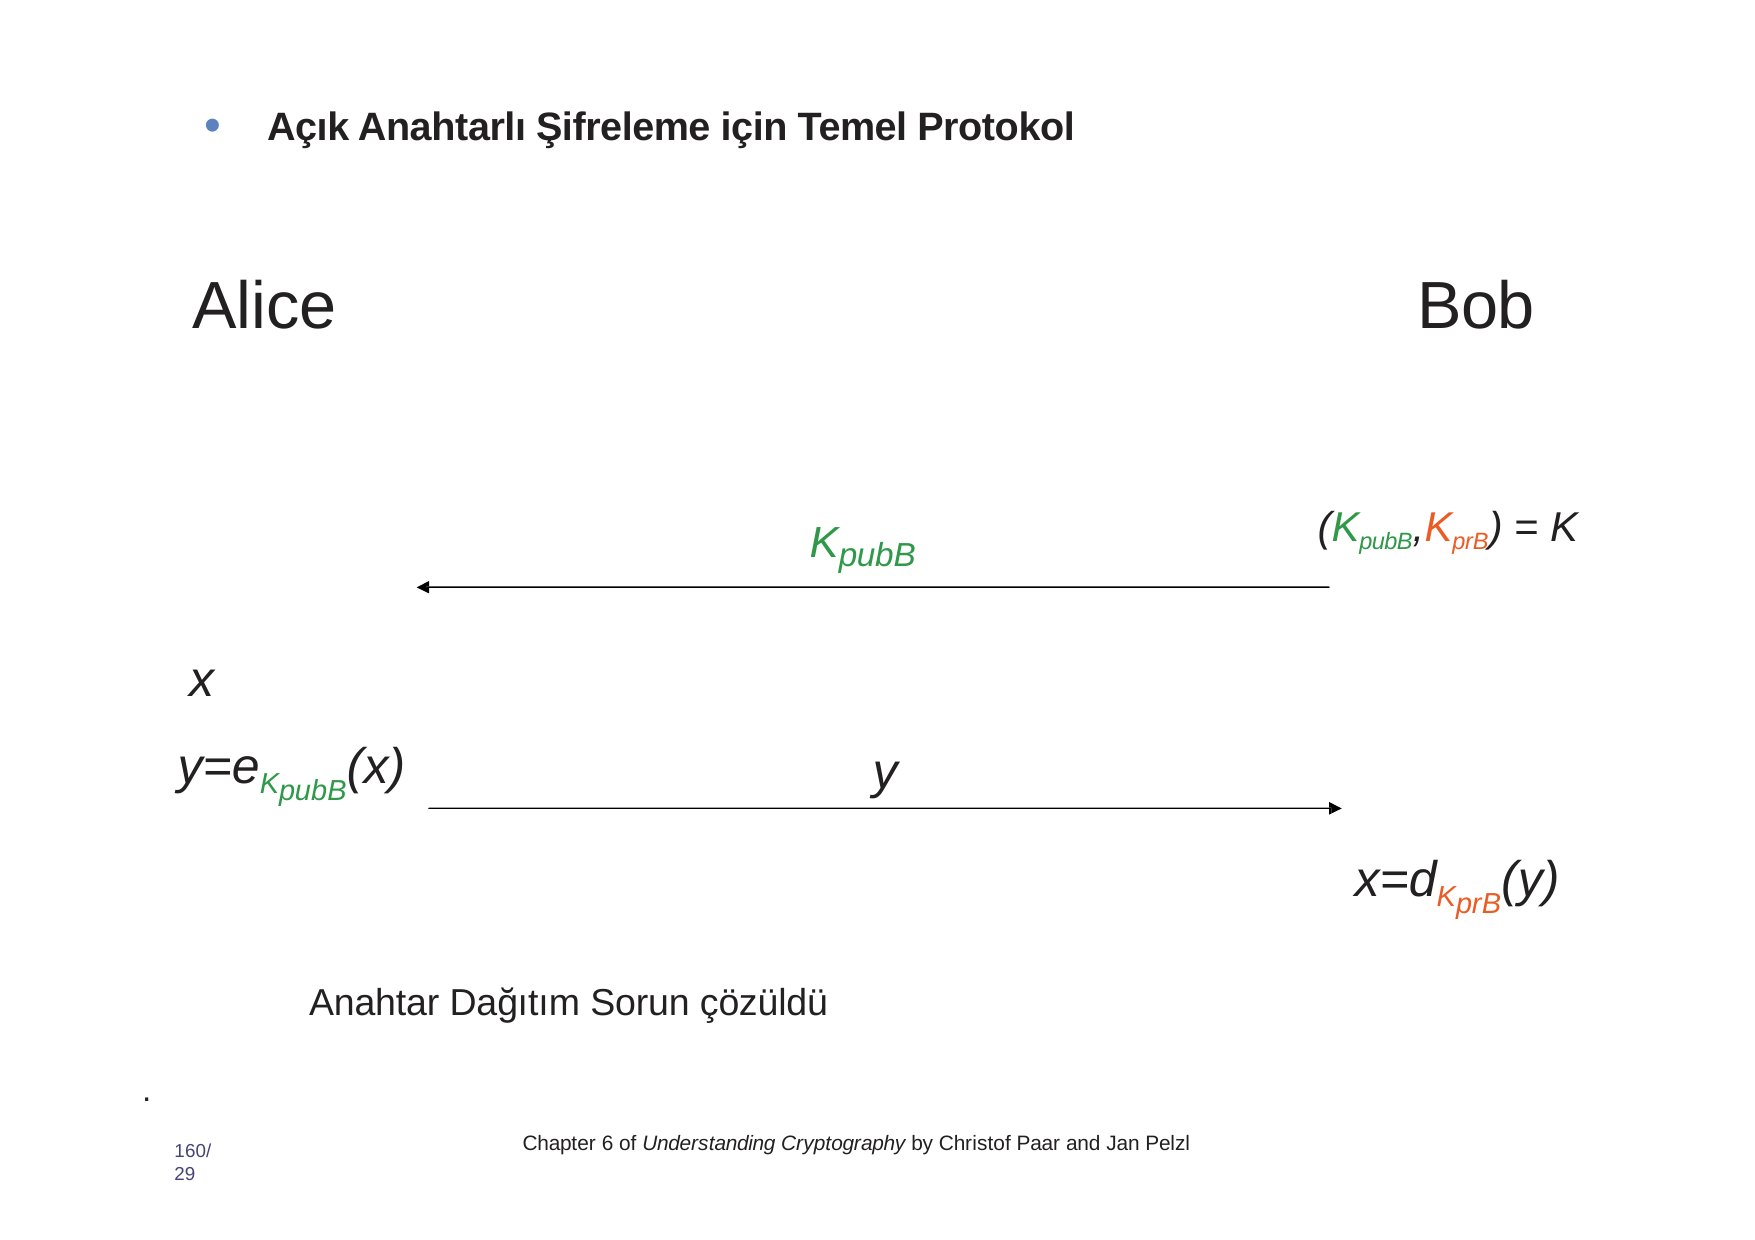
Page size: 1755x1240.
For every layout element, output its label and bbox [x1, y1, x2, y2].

text_box [202, 101, 1202, 161]
text_box [1315, 499, 1595, 559]
text_box [190, 262, 340, 344]
slide_number [170, 1139, 224, 1164]
text_box [416, 580, 1330, 594]
text_box [807, 523, 924, 582]
text_box [1415, 262, 1538, 344]
text_box [1352, 846, 1572, 926]
text_box [175, 625, 421, 809]
footer [520, 1129, 1194, 1157]
text_box [870, 738, 900, 801]
text_box [428, 802, 1342, 815]
text_box [140, 977, 1566, 1111]
